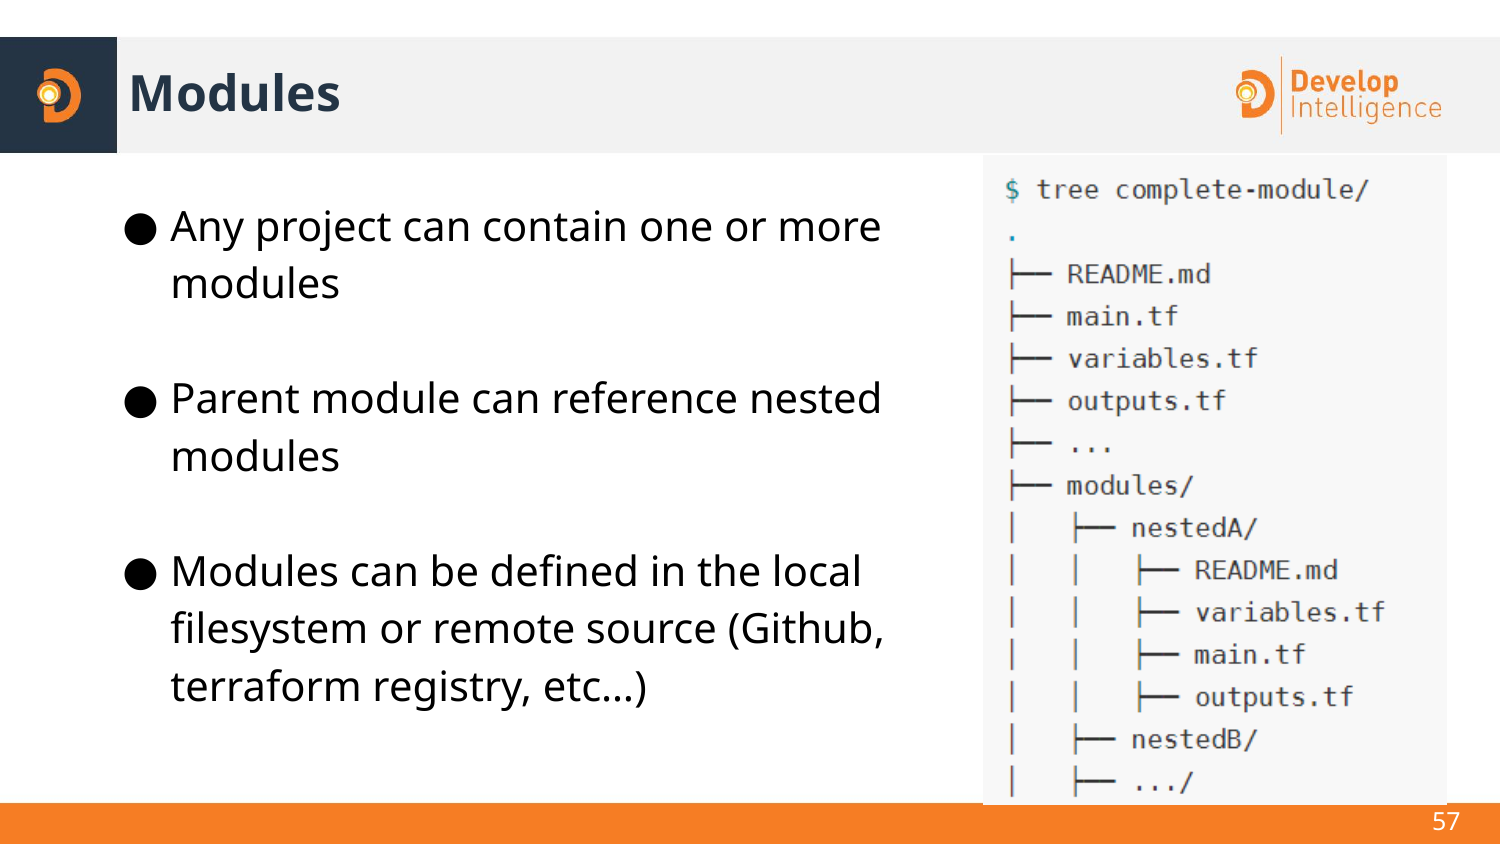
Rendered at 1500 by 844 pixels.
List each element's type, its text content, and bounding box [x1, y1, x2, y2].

title Modules [117, 39, 1500, 152]
list Any project can contain one or more modules Parent module can reference nested modules Modules can be defined in the local filesystem or remote source (Github, terraform registry, etc…) [103, 186, 914, 775]
slide_number <number> [1395, 804, 1498, 841]
picture [0, 0, 1500, 844]
